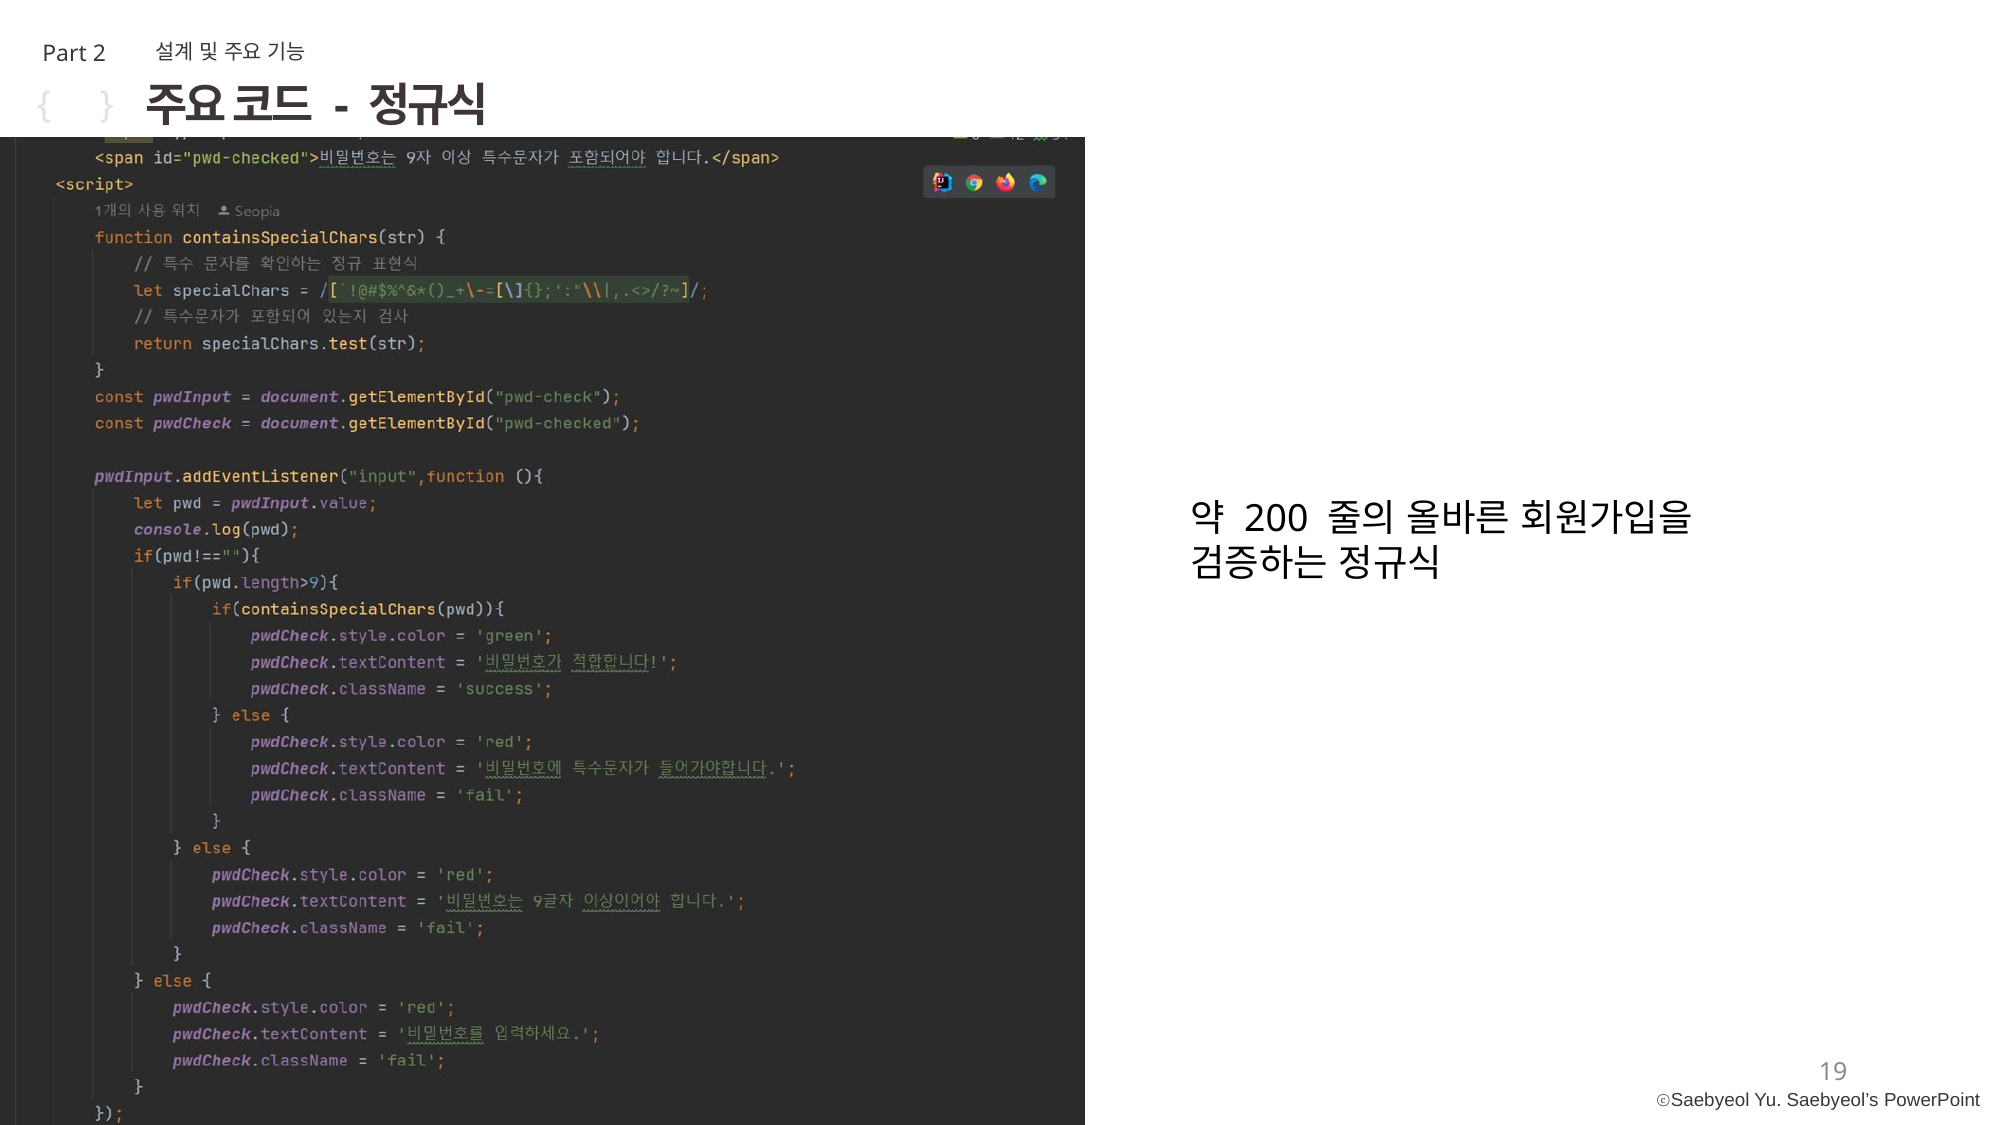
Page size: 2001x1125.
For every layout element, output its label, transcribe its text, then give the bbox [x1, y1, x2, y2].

text_box 주요 코드 - 정규식 [130, 67, 514, 137]
text_box { } [22, 72, 129, 133]
text_box 약 200 줄의 올바른 회원가입을 검증하는 정규식 [1175, 486, 1794, 592]
text_box Part 2 [27, 31, 122, 72]
slide_number 19 [1412, 1042, 1863, 1103]
picture [0, 137, 1085, 1125]
text_box 설계 및 주요 기능 [140, 31, 327, 67]
